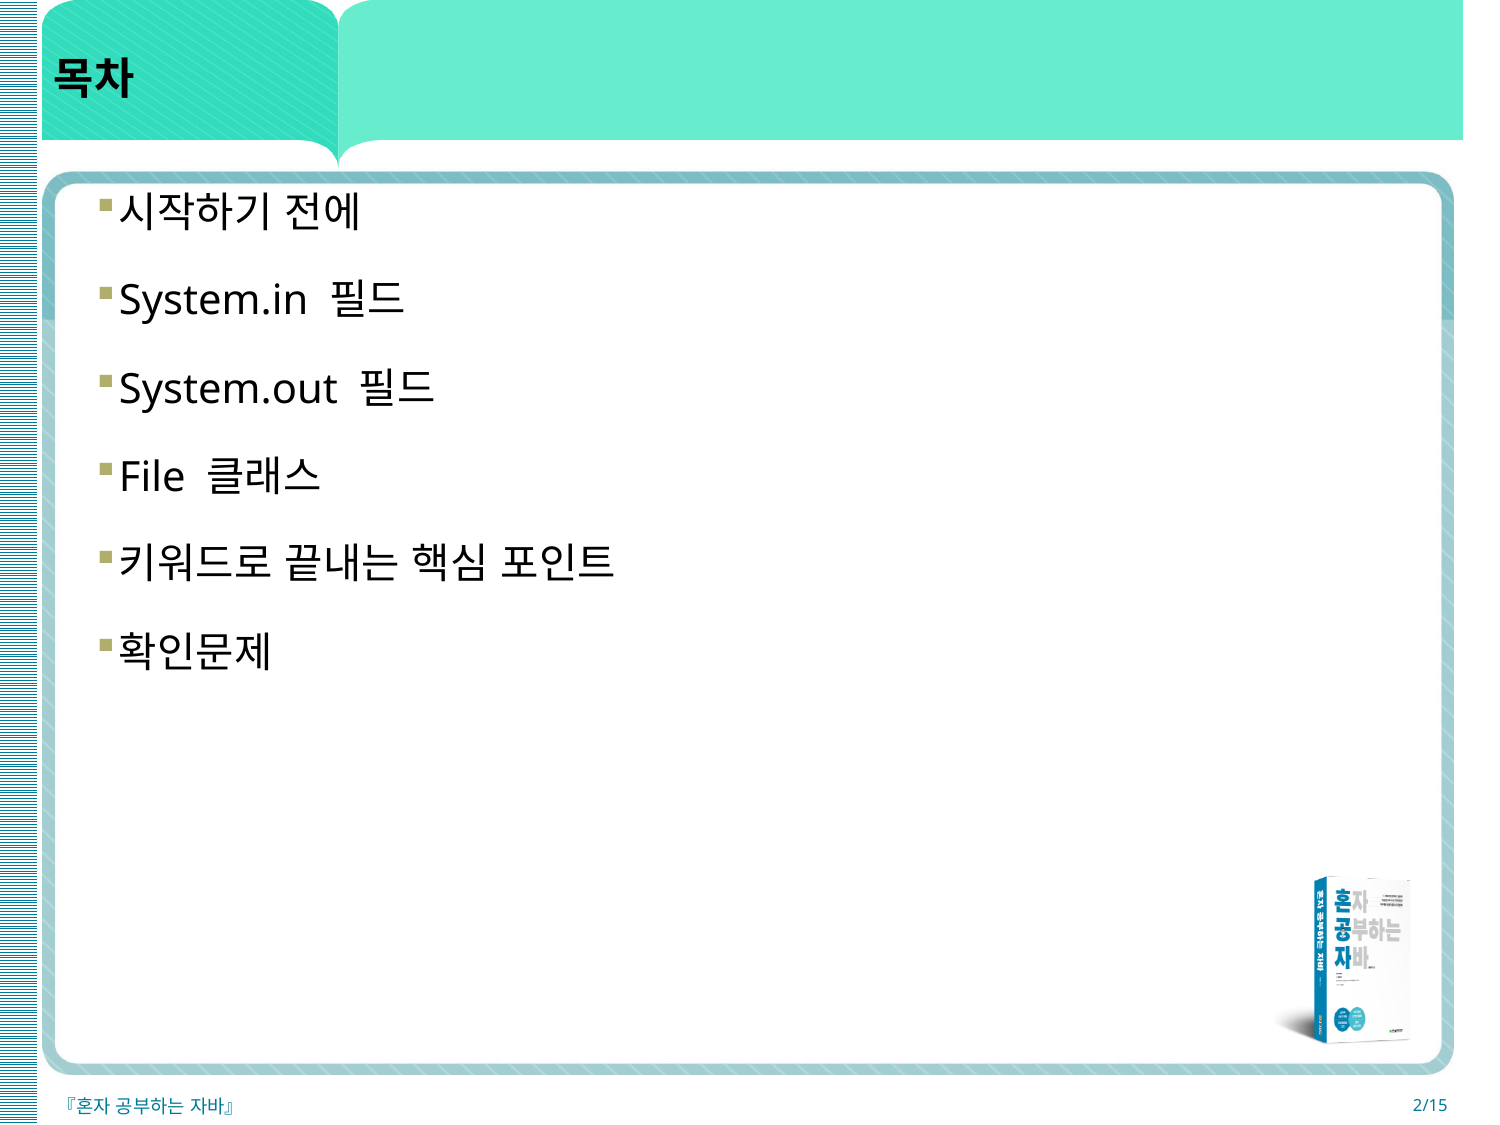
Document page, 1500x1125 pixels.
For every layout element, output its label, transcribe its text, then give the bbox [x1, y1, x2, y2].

picture [225, 1102, 232, 1115]
list 시작하기 전에 System.in 필드 System.out 필드 File 클래스 키워드로 끝내는 핵심 포인트 확인문제 [37, 152, 1463, 1091]
picture [42, 0, 1463, 152]
picture [68, 1097, 75, 1110]
picture [1243, 797, 1488, 1122]
title 목차 [39, 42, 1280, 138]
picture [116, 1102, 131, 1107]
